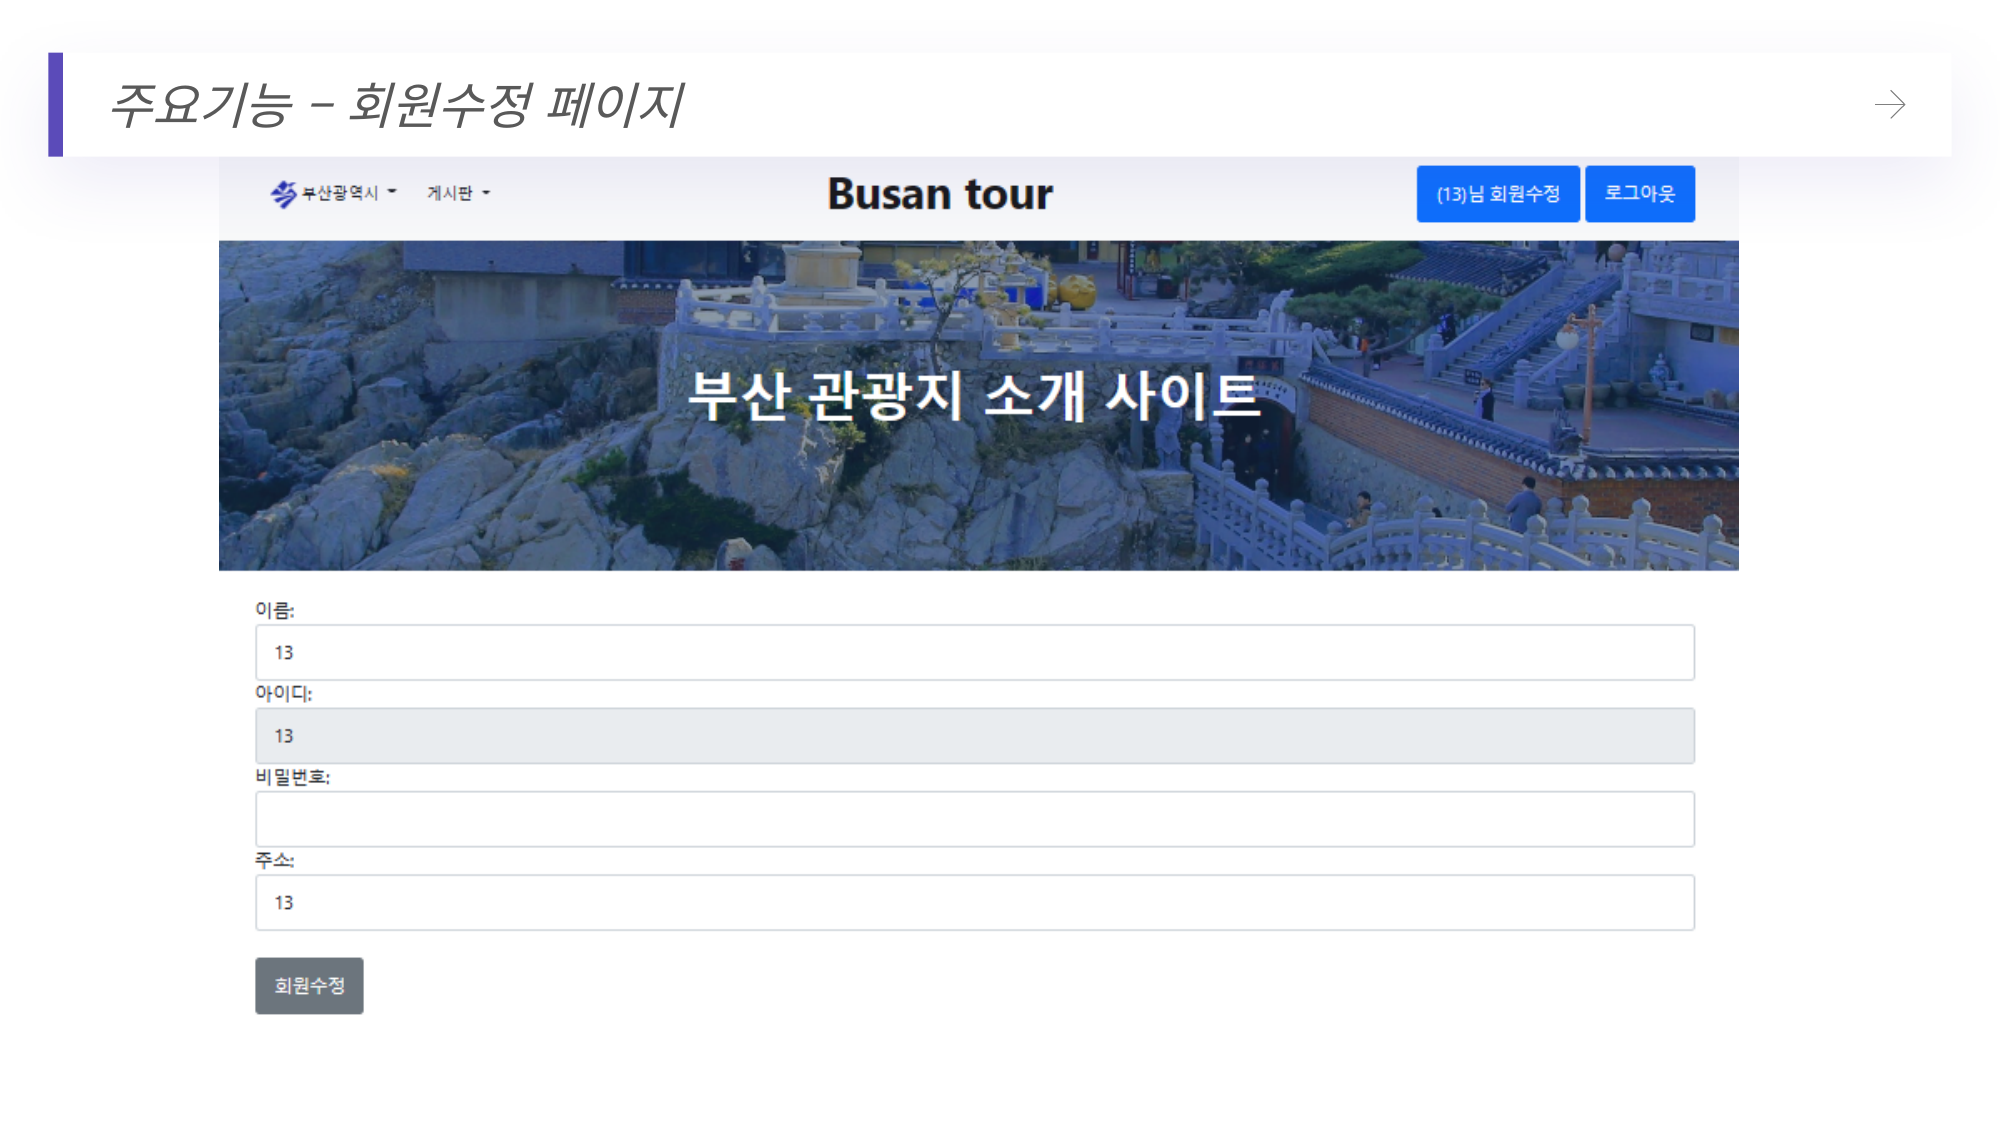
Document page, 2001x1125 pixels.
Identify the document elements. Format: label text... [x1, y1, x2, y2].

picture [219, 156, 1739, 1113]
text_box [47, 52, 64, 158]
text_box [1875, 90, 1905, 119]
text_box 주요기능 – 회원수정 페이지 [64, 52, 1953, 158]
